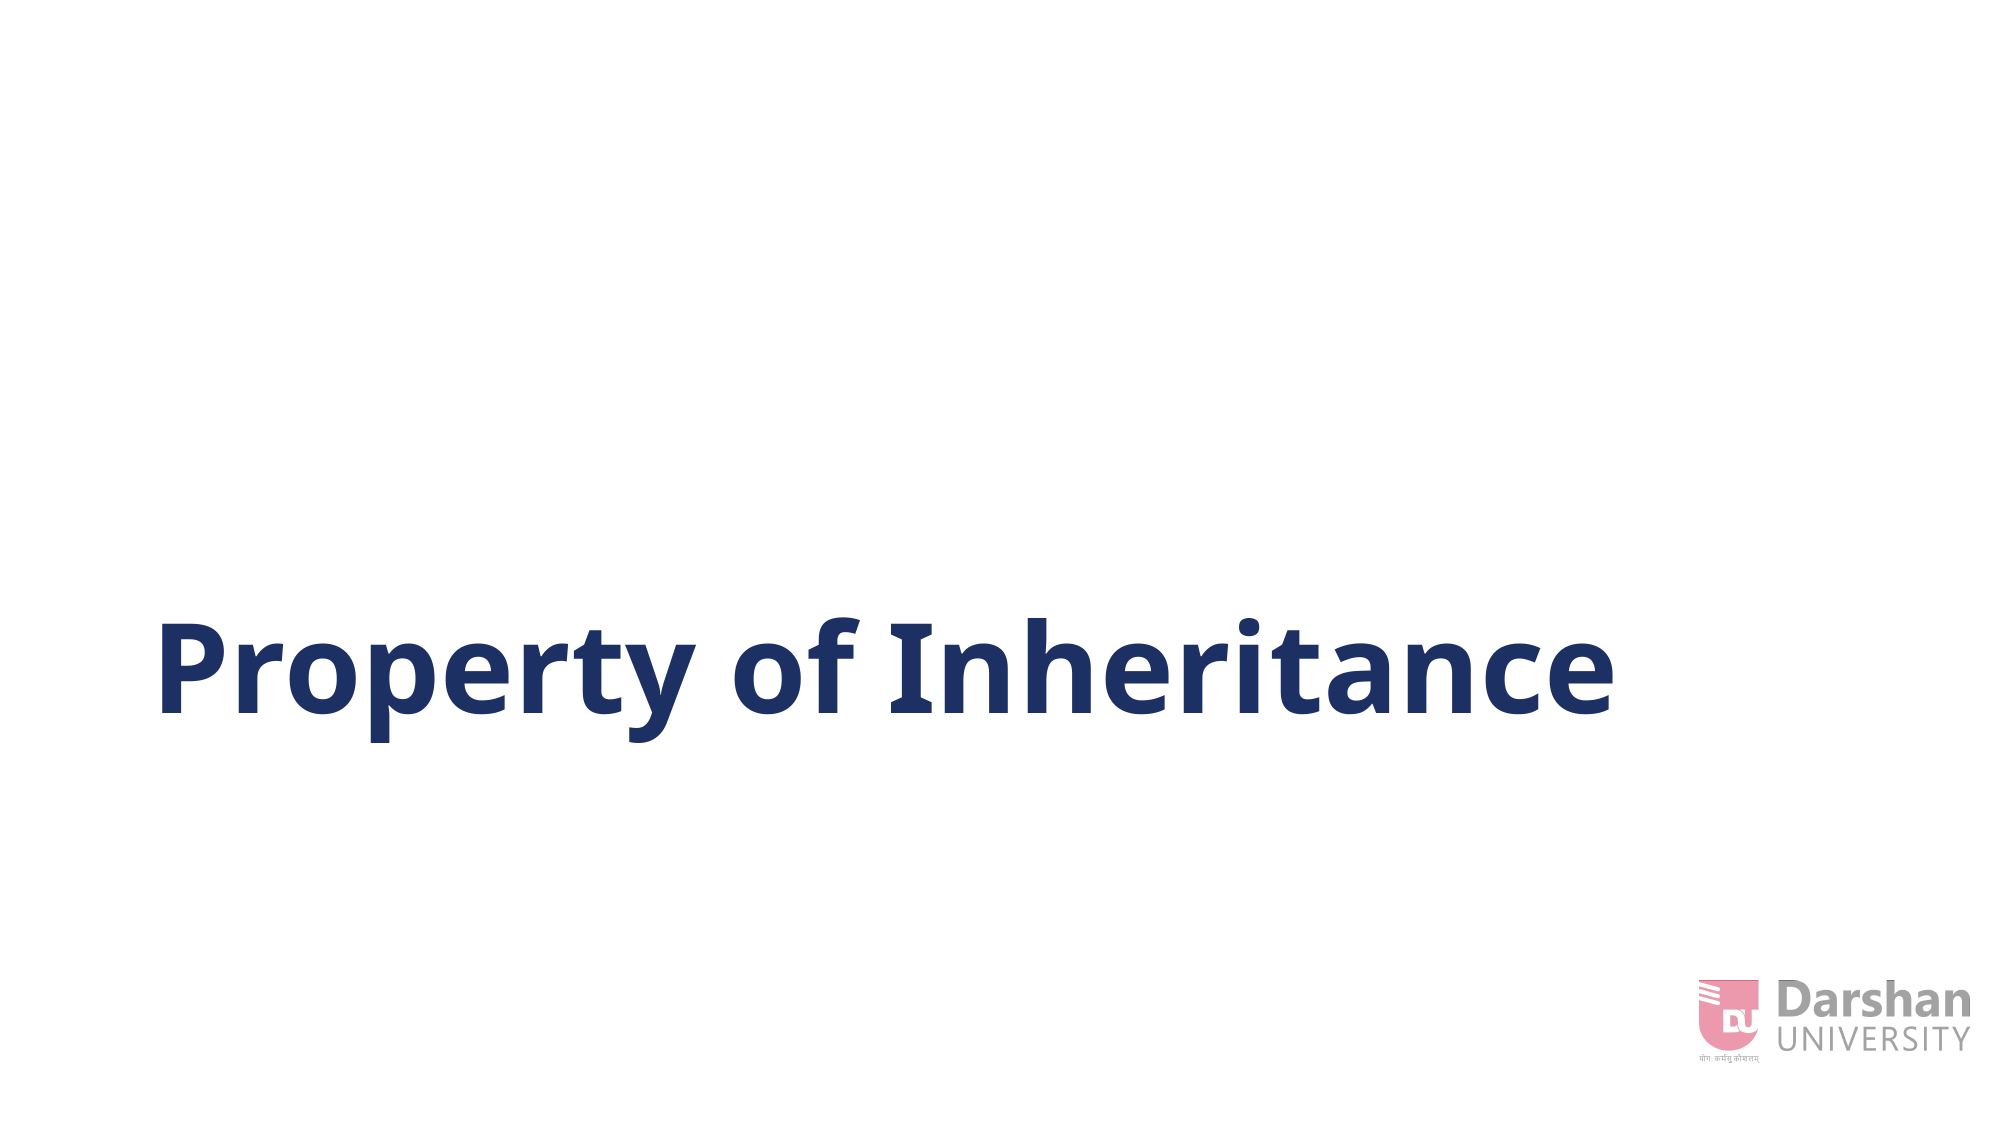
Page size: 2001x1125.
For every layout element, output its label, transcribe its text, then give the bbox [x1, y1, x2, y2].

title Property of Inheritance [136, 280, 1862, 749]
text_box inside class A:i=10 j=20 inside class B:k=300 100+200+300=600 inside class C:k=4000 1000+2000+3000+4000=10000 [1699, 980, 1970, 1063]
